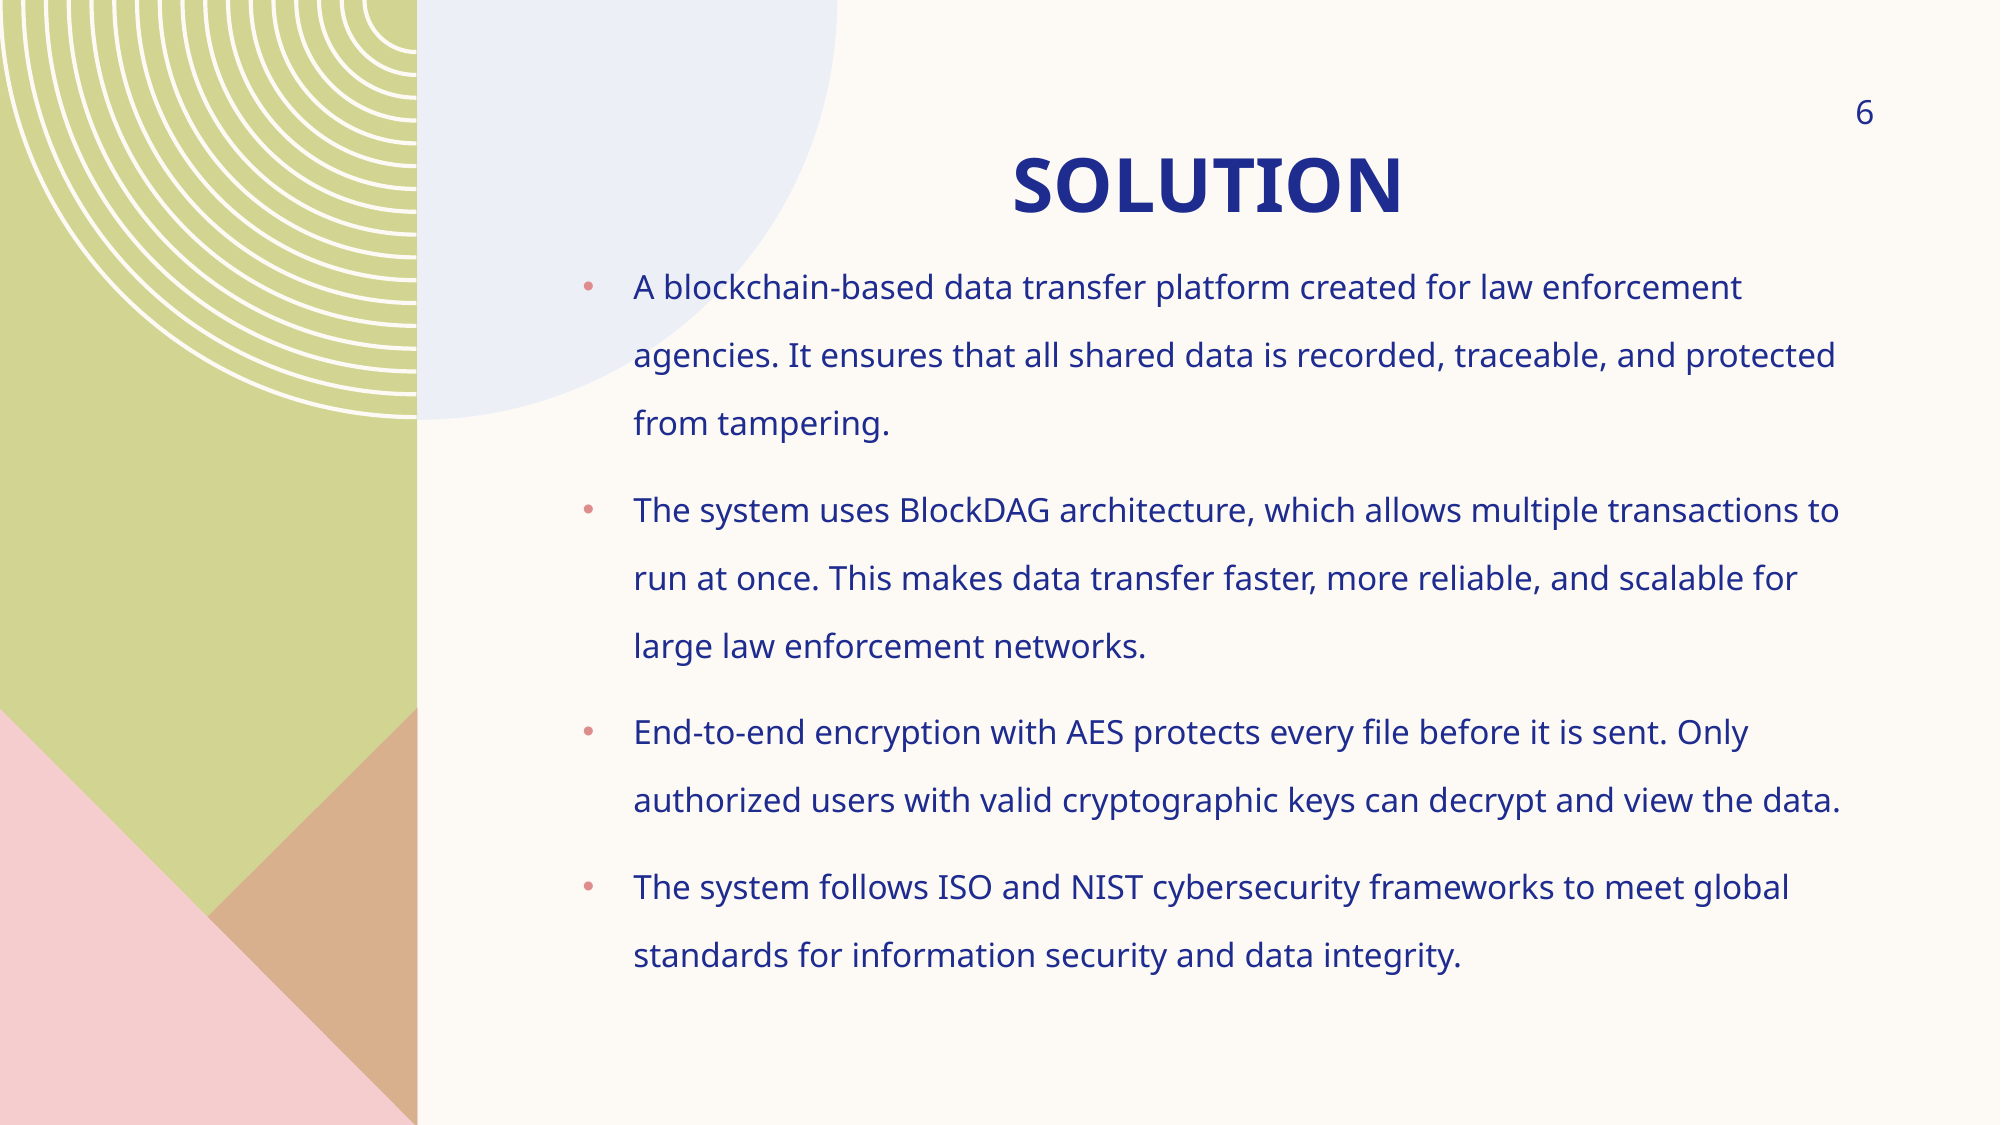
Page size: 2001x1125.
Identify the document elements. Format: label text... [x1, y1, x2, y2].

slide_number 6 [1699, 75, 1875, 153]
title Solution [567, 64, 1851, 228]
list A blockchain-based data transfer platform created for law enforcement agencies. It ensures that all shared data is recorded, traceable, and protected from tampering. The system uses BlockDAG architecture, which allows multiple transactions to run at once. This makes data transfer faster, more reliable, and scalable for large law enforcement networks. End-to-end encryption with AES protects every file before it is sent. Only authorized users with valid cryptographic keys can decrypt and view the data. The system follows ISO and NIST cybersecurity frameworks to meet global standards for information security and data integrity. [567, 238, 1875, 1050]
